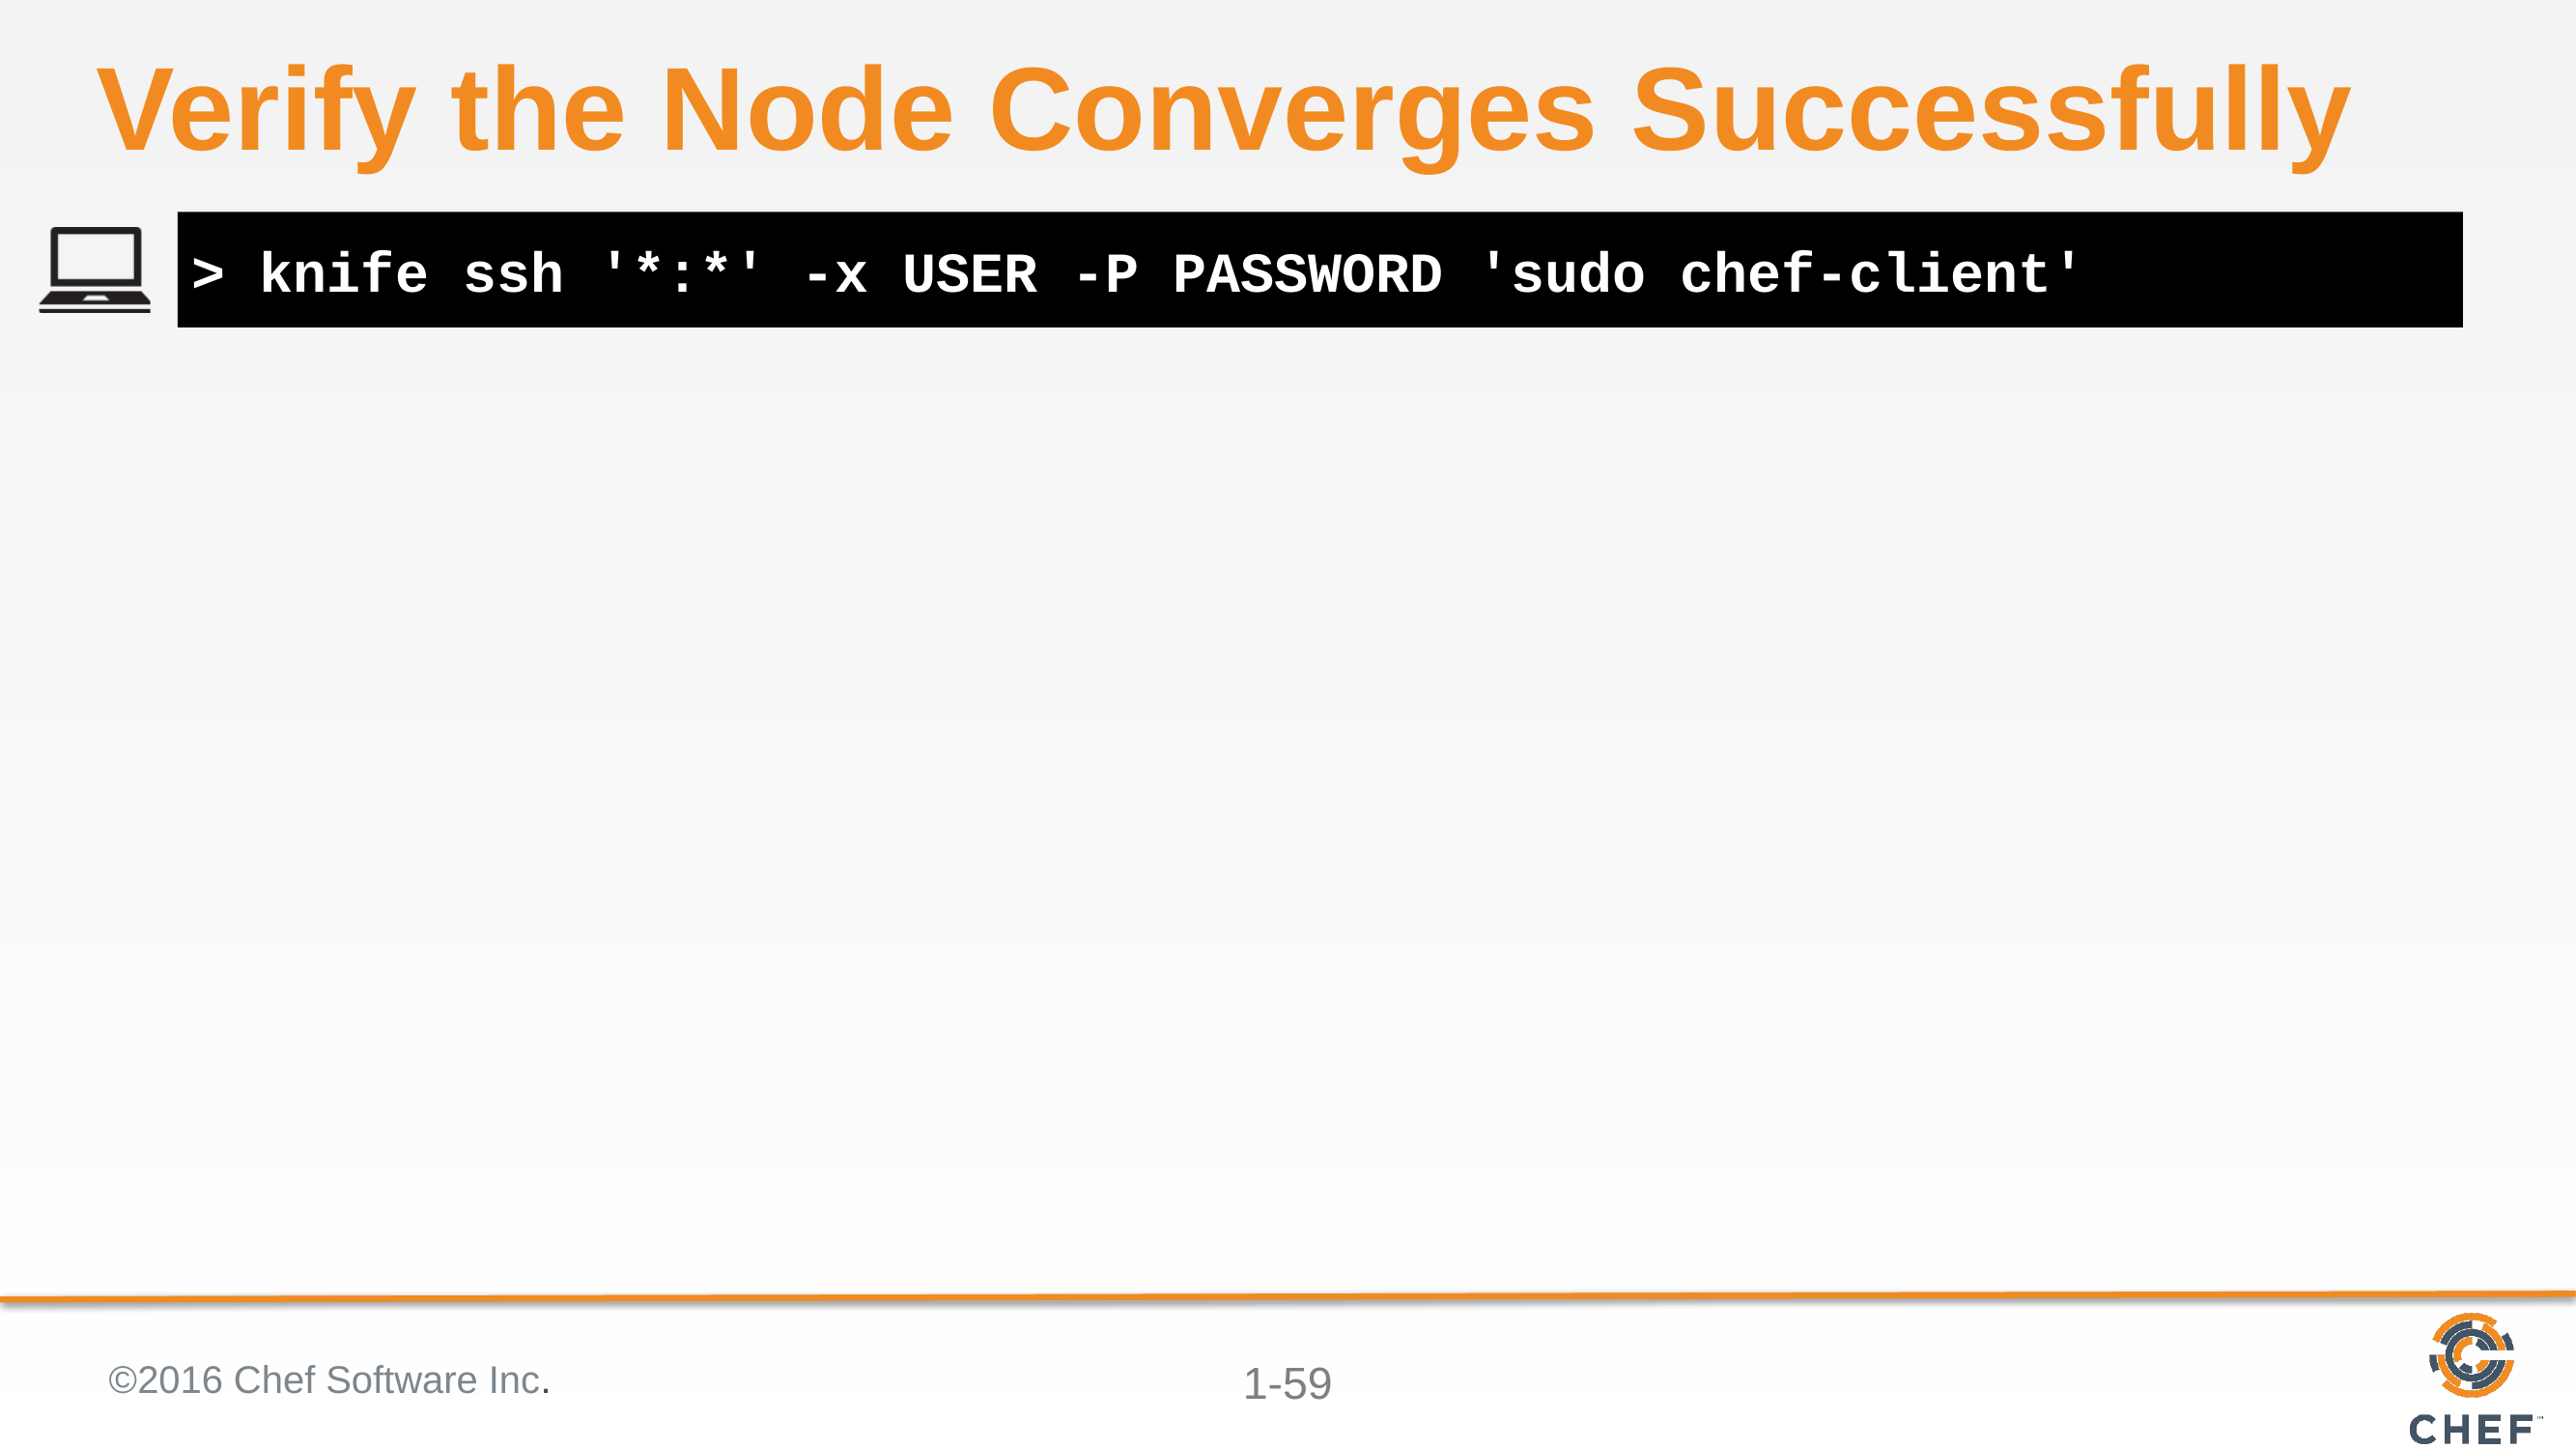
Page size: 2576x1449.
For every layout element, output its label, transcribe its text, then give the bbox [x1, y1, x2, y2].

list > knife ssh '*:*' -x USER -P PASSWORD 'sudo chef-client' [177, 212, 2463, 327]
picture [2399, 1297, 2551, 1449]
title Verify the Node Converges Successfully [96, 48, 2463, 180]
